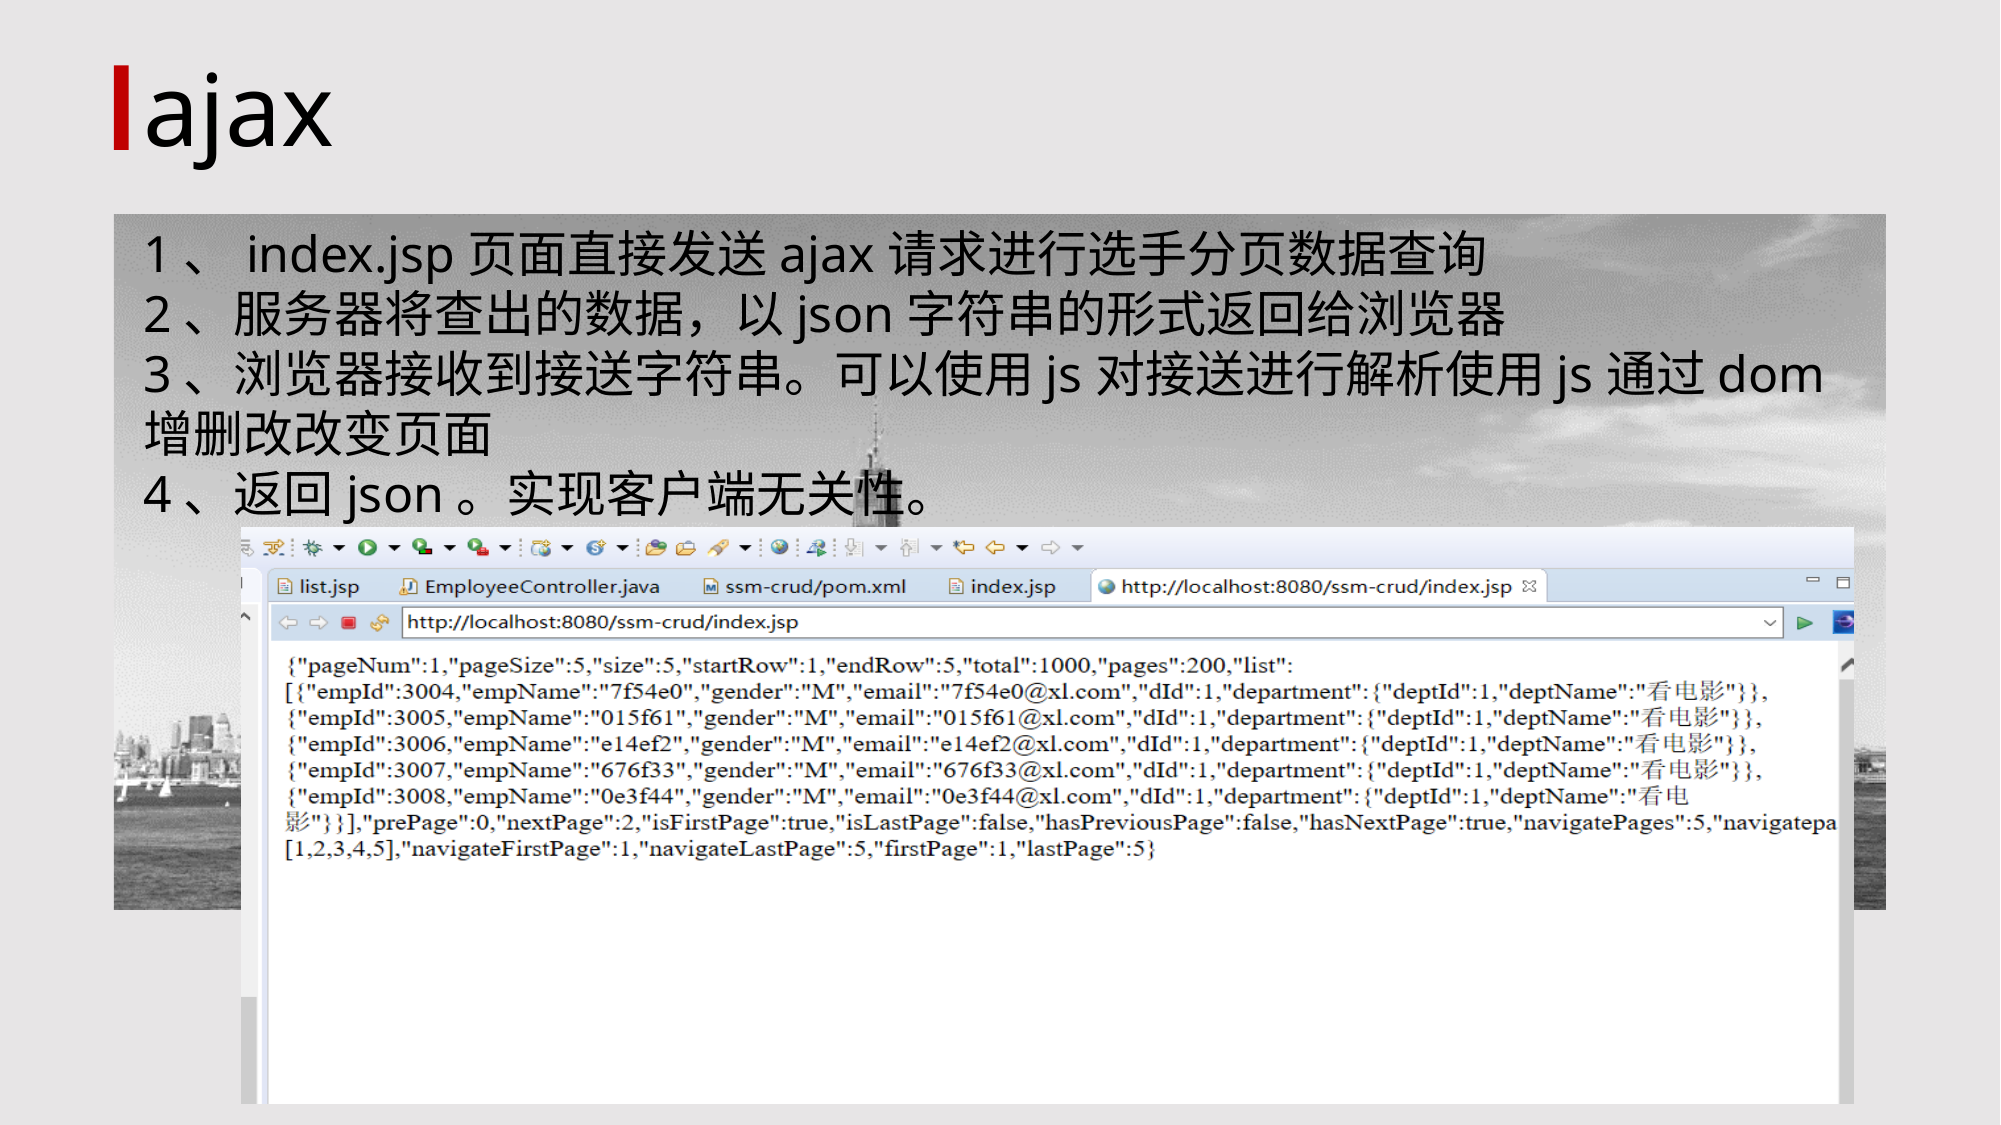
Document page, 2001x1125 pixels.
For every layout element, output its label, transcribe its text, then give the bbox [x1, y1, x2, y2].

picture [113, 214, 1887, 1104]
text_box [113, 64, 130, 151]
text_box ajax [128, 39, 758, 175]
